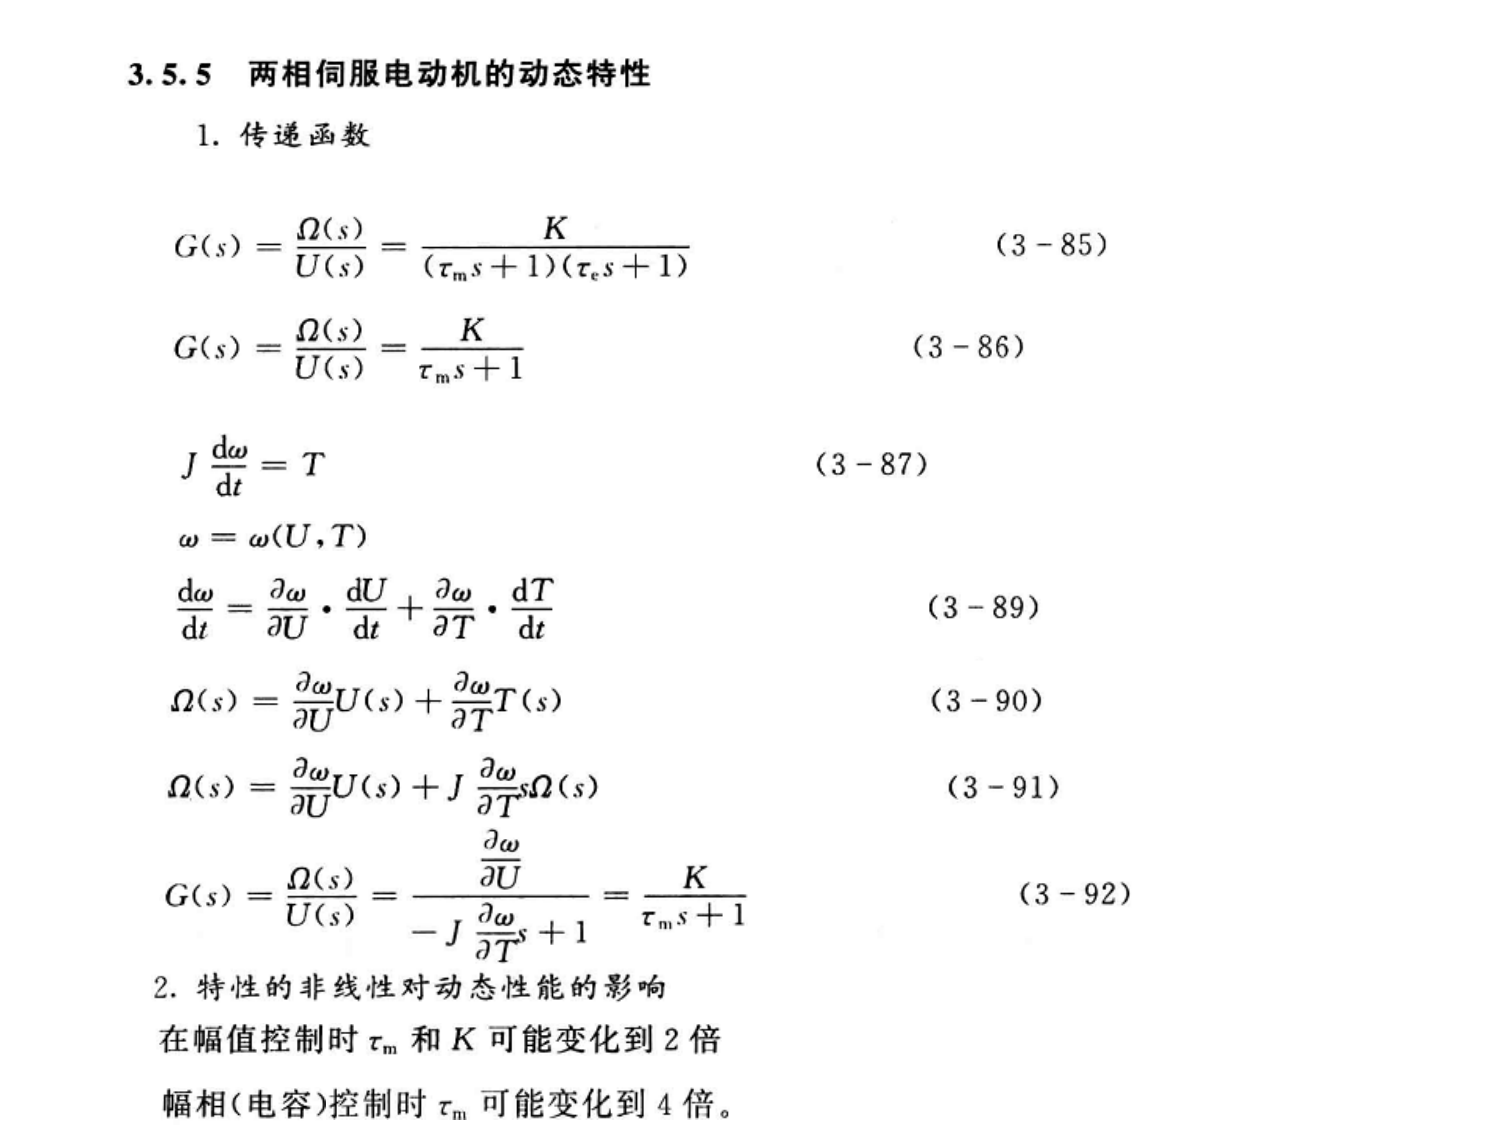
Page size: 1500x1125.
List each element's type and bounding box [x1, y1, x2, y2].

picture [162, 656, 1049, 737]
picture [170, 314, 1031, 390]
picture [155, 1022, 722, 1057]
picture [174, 570, 1047, 642]
picture [123, 54, 661, 149]
picture [174, 520, 369, 552]
picture [149, 827, 1139, 1004]
picture [170, 207, 1112, 284]
picture [162, 751, 1065, 819]
picture [174, 432, 933, 502]
picture [160, 1086, 730, 1125]
